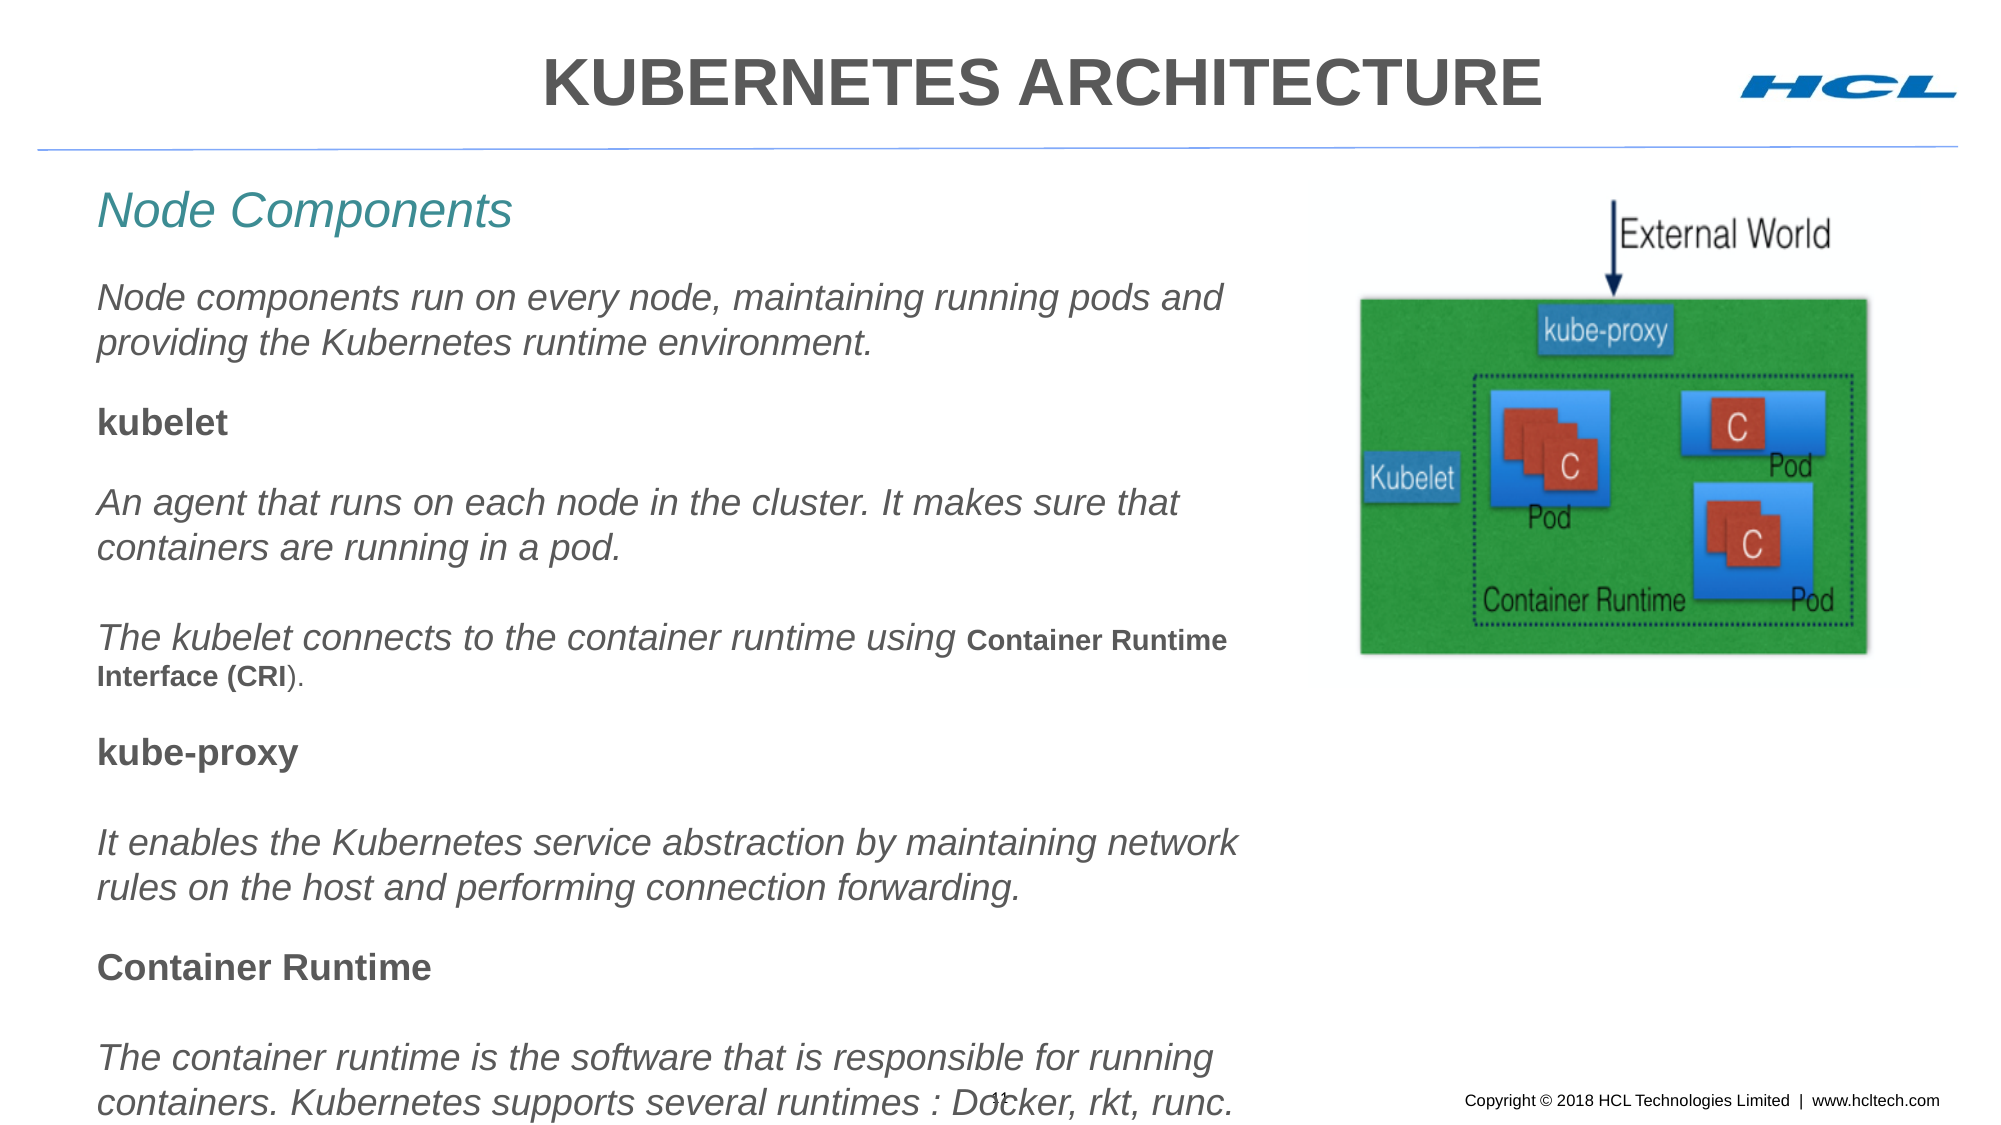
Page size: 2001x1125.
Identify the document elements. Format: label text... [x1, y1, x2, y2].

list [1291, 170, 1936, 688]
text_box Node Components Node components run on every node, maintaining running pods and providing the Kubernetes runtime environment. kubelet An agent that runs on each node in the cluster. It makes sure that containers are running in a pod. The kubelet connects to the container runtime using Container Runtime Interface (CRI). kube-proxy It enables the Kubernetes service abstraction by maintaining network rules on the host and performing connection forwarding. Container Runtime The container runtime is the software that is responsible for running containers. Kubernetes supports several runtimes : Docker, rkt, runc. [82, 170, 1344, 1125]
text_box KUBERNETES ARCHITECTURE [527, 31, 1560, 126]
picture [1737, 73, 1959, 102]
